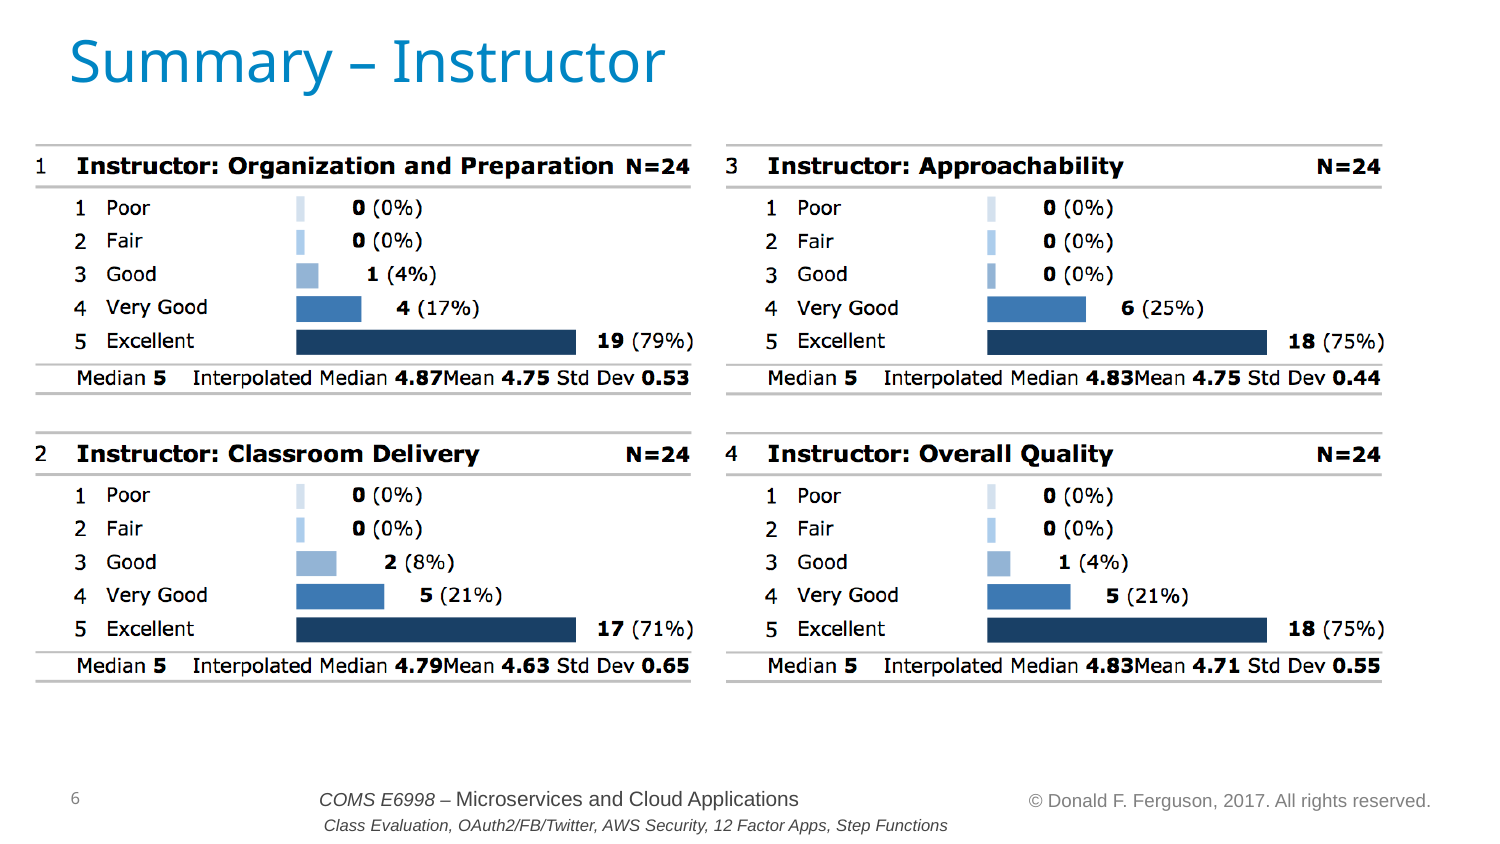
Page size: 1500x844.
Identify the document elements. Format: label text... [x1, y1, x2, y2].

picture [14, 136, 1437, 696]
title Summary – Instructor [69, 31, 1422, 96]
